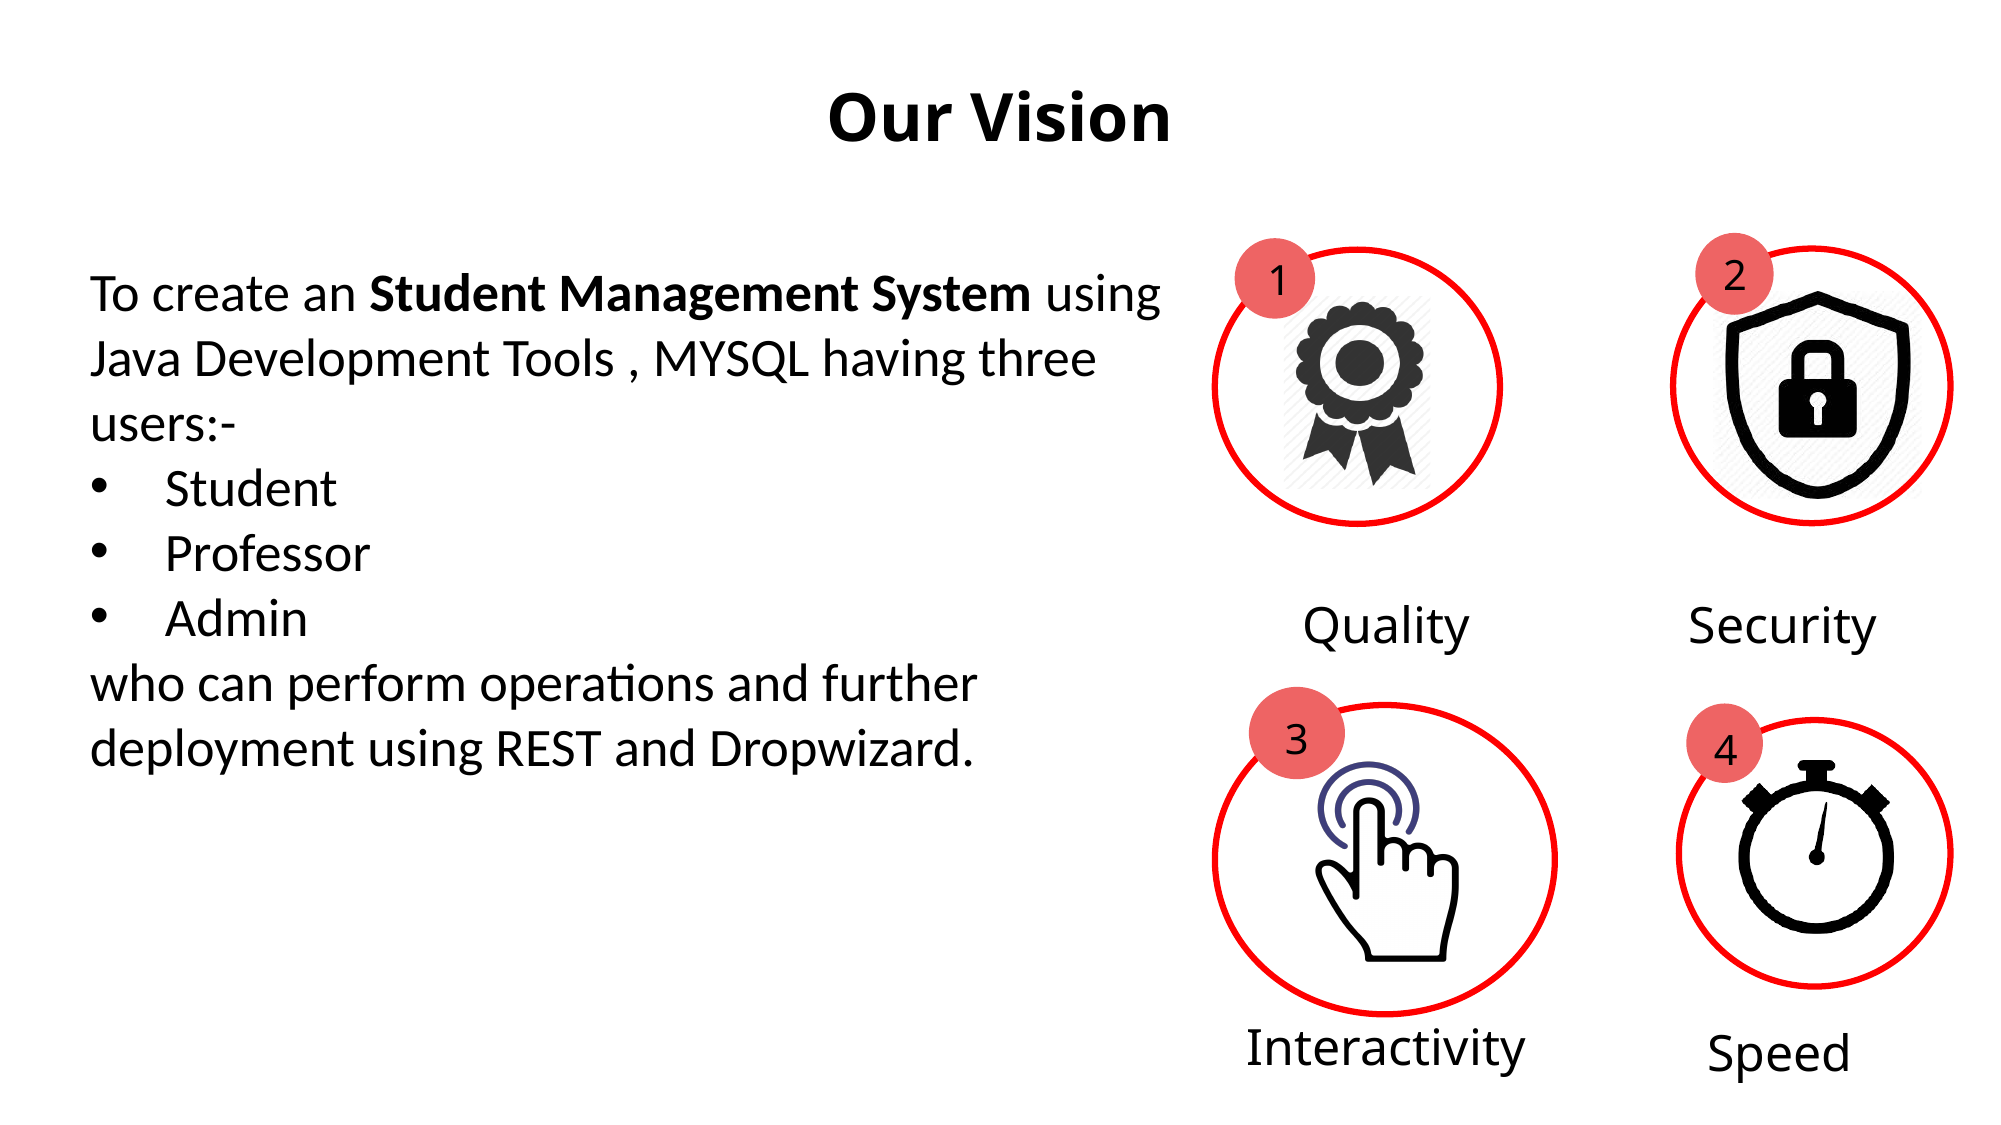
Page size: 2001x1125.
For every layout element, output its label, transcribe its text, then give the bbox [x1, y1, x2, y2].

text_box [1673, 232, 1951, 524]
text_box Quality [1181, 586, 1596, 662]
text_box Security [1573, 585, 1992, 661]
text_box To create an Student Management System using Java Development Tools , MYSQL having three users:- Student Professor Admin who can perform operations and further deployment using REST and Dropwizard. [75, 249, 1181, 850]
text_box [1214, 238, 1500, 524]
text_box Speed [1570, 1014, 1990, 1090]
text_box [1678, 703, 1951, 987]
text_box Interactivity [1177, 1008, 1596, 1084]
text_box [1214, 686, 1555, 1015]
title Our Vision [112, 74, 1887, 198]
